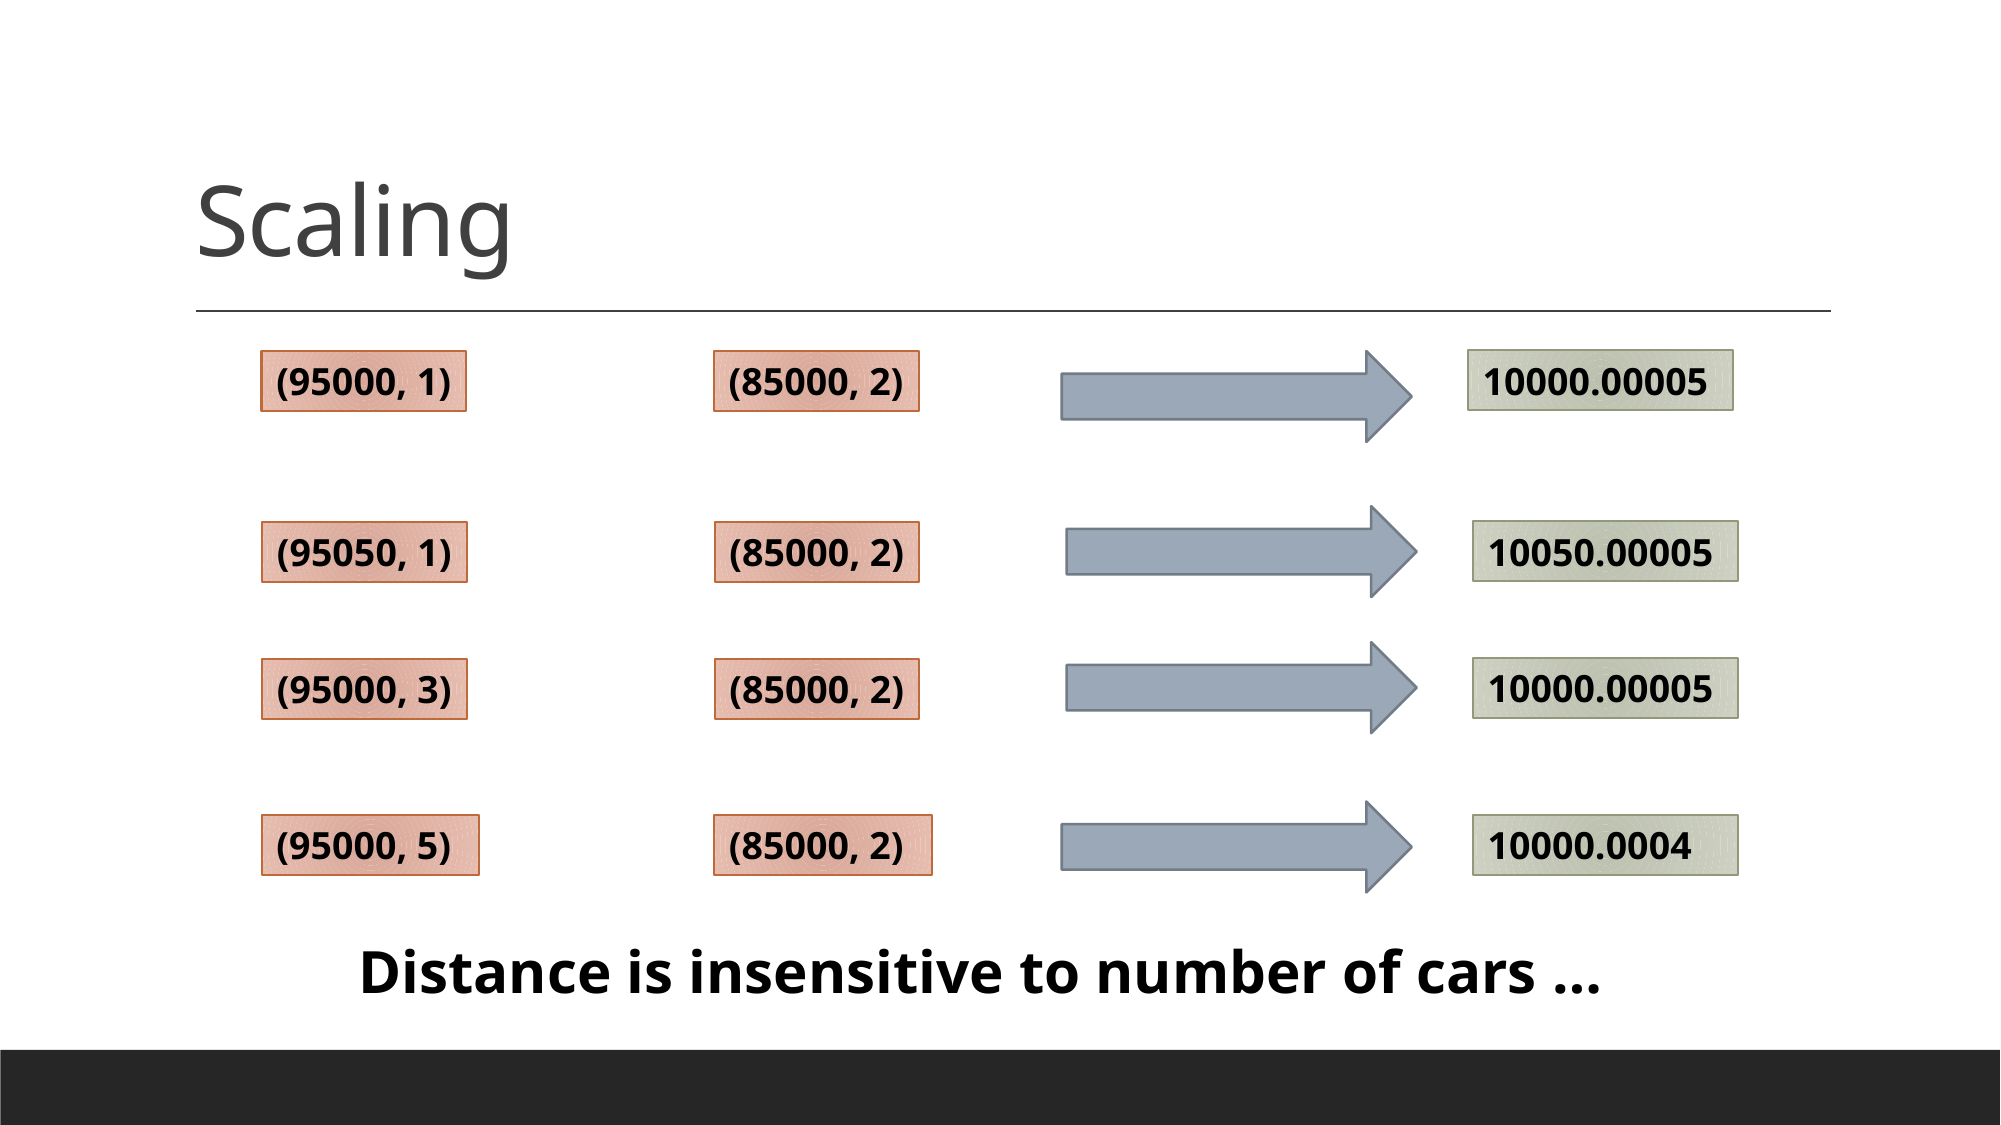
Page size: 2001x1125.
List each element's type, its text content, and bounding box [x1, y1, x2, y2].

text_box [1060, 349, 1413, 444]
text_box 10000.00005 [1472, 657, 1739, 719]
text_box [1065, 641, 1418, 735]
text_box 10000.0004 [1472, 814, 1739, 876]
text_box Distance is insensitive to number of cars … [69, 928, 1892, 1013]
title Scaling [180, 47, 1830, 285]
text_box [1060, 800, 1413, 894]
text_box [261, 521, 921, 584]
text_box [261, 814, 933, 877]
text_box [260, 350, 920, 413]
text_box 10050.00005 [1472, 520, 1739, 582]
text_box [261, 658, 921, 720]
text_box 10000.00005 [1467, 349, 1734, 411]
text_box [1065, 504, 1418, 599]
